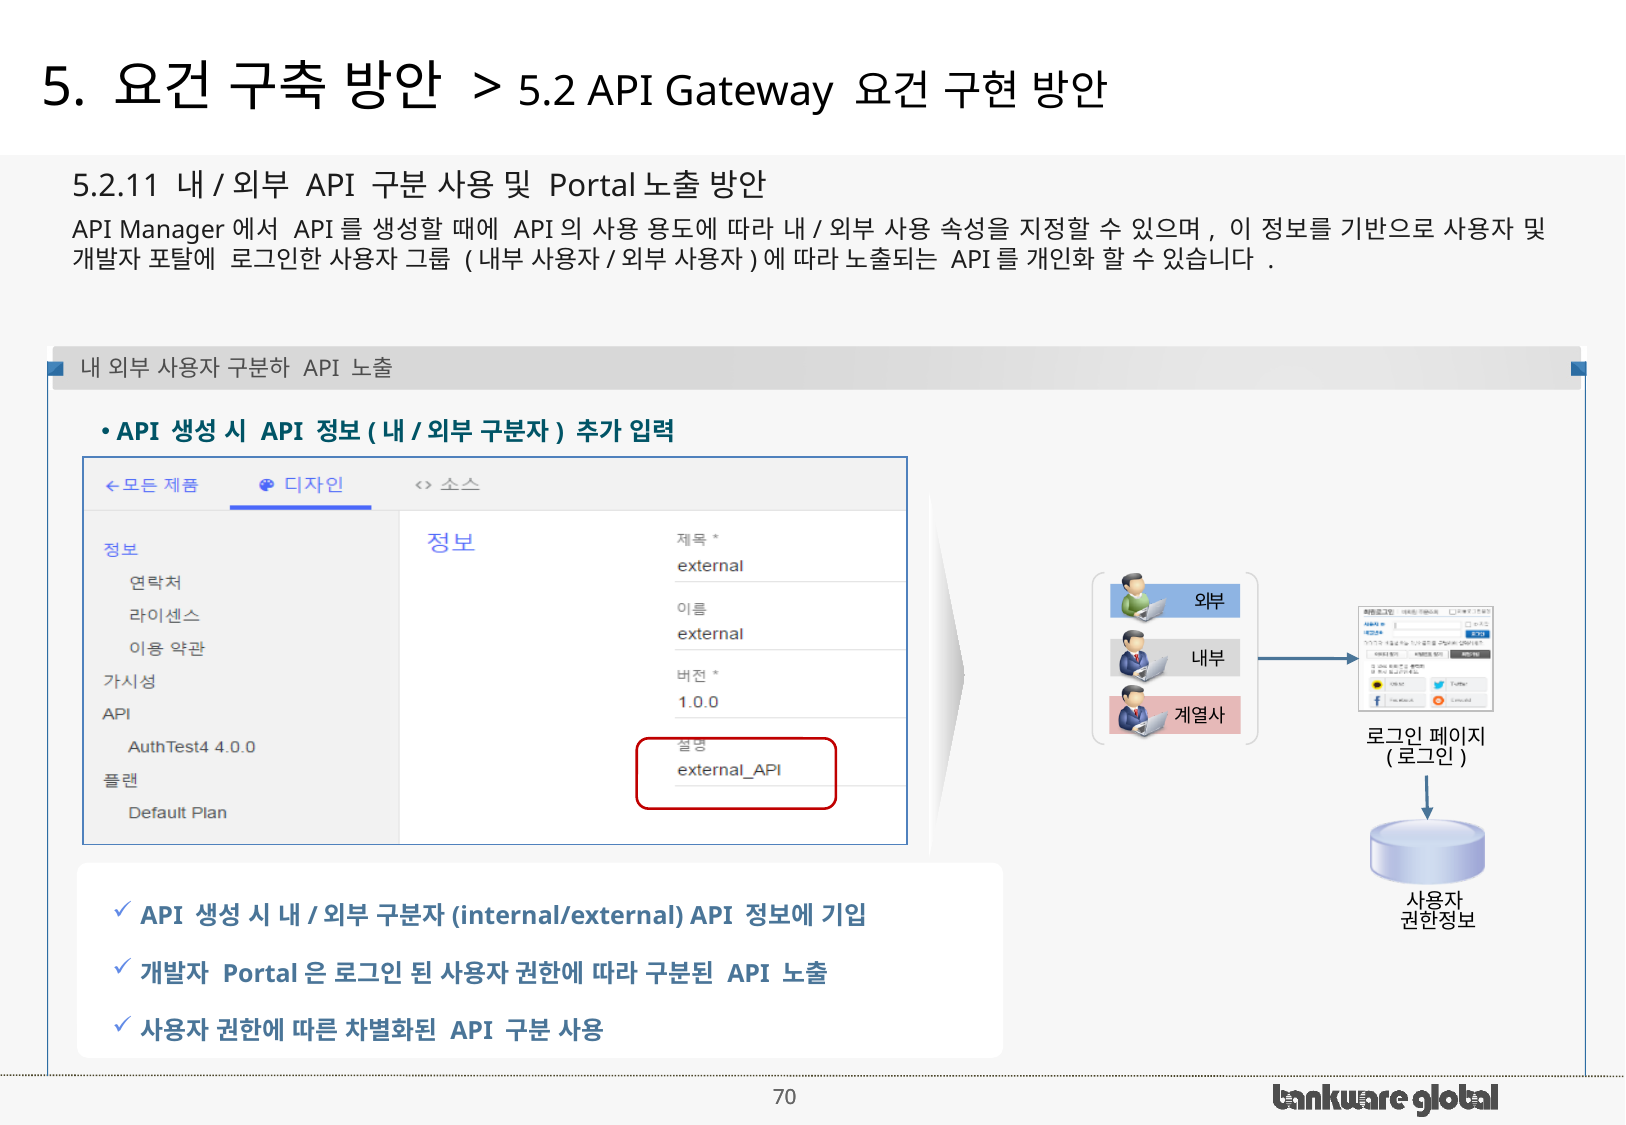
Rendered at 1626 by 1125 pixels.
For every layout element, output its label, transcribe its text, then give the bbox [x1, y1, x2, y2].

text_box 5.2.11 내/외부 API 구분 사용 및 Portal노출 방안 API Manager에서 API를 생성할 때에 API의 사용 용도에 따라 내/외부 사용 속성을 지정할 수 있으며, 이 정보를 기반으로 사용자 및 개발자 포탈에 로그인한 사용자 그룹 (내부 사용자/외부 사용자)에 따라 노출되는 API를 개인화 할 수 있습니다 . [72, 164, 1548, 274]
picture [83, 457, 907, 844]
text_box 로그인 페이지 (로그인) [1339, 720, 1513, 776]
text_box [1092, 572, 1259, 745]
title 5. 요건 구축 방안 > 5.2 API Gateway 요건 구현 방안 [41, 51, 1582, 117]
text_box API 생성 시 API 정보(내/외부 구분자) 추가 입력 [96, 410, 681, 451]
text_box [80, 865, 1000, 1055]
picture [1369, 819, 1486, 886]
text_box API 생성 시 내/외부 구분자(internal/external) API 정보에 기입 개발자 Portal은 로그인 된 사용자 권한에 따라 구분된 API 노출 사용자 권한에 따른 차별화된 API 구분 사용 [97, 877, 954, 1052]
text_box 사용자 권한정보 [1351, 884, 1525, 940]
text_box [928, 492, 965, 858]
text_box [4, 303, 1587, 390]
picture [1359, 606, 1493, 711]
